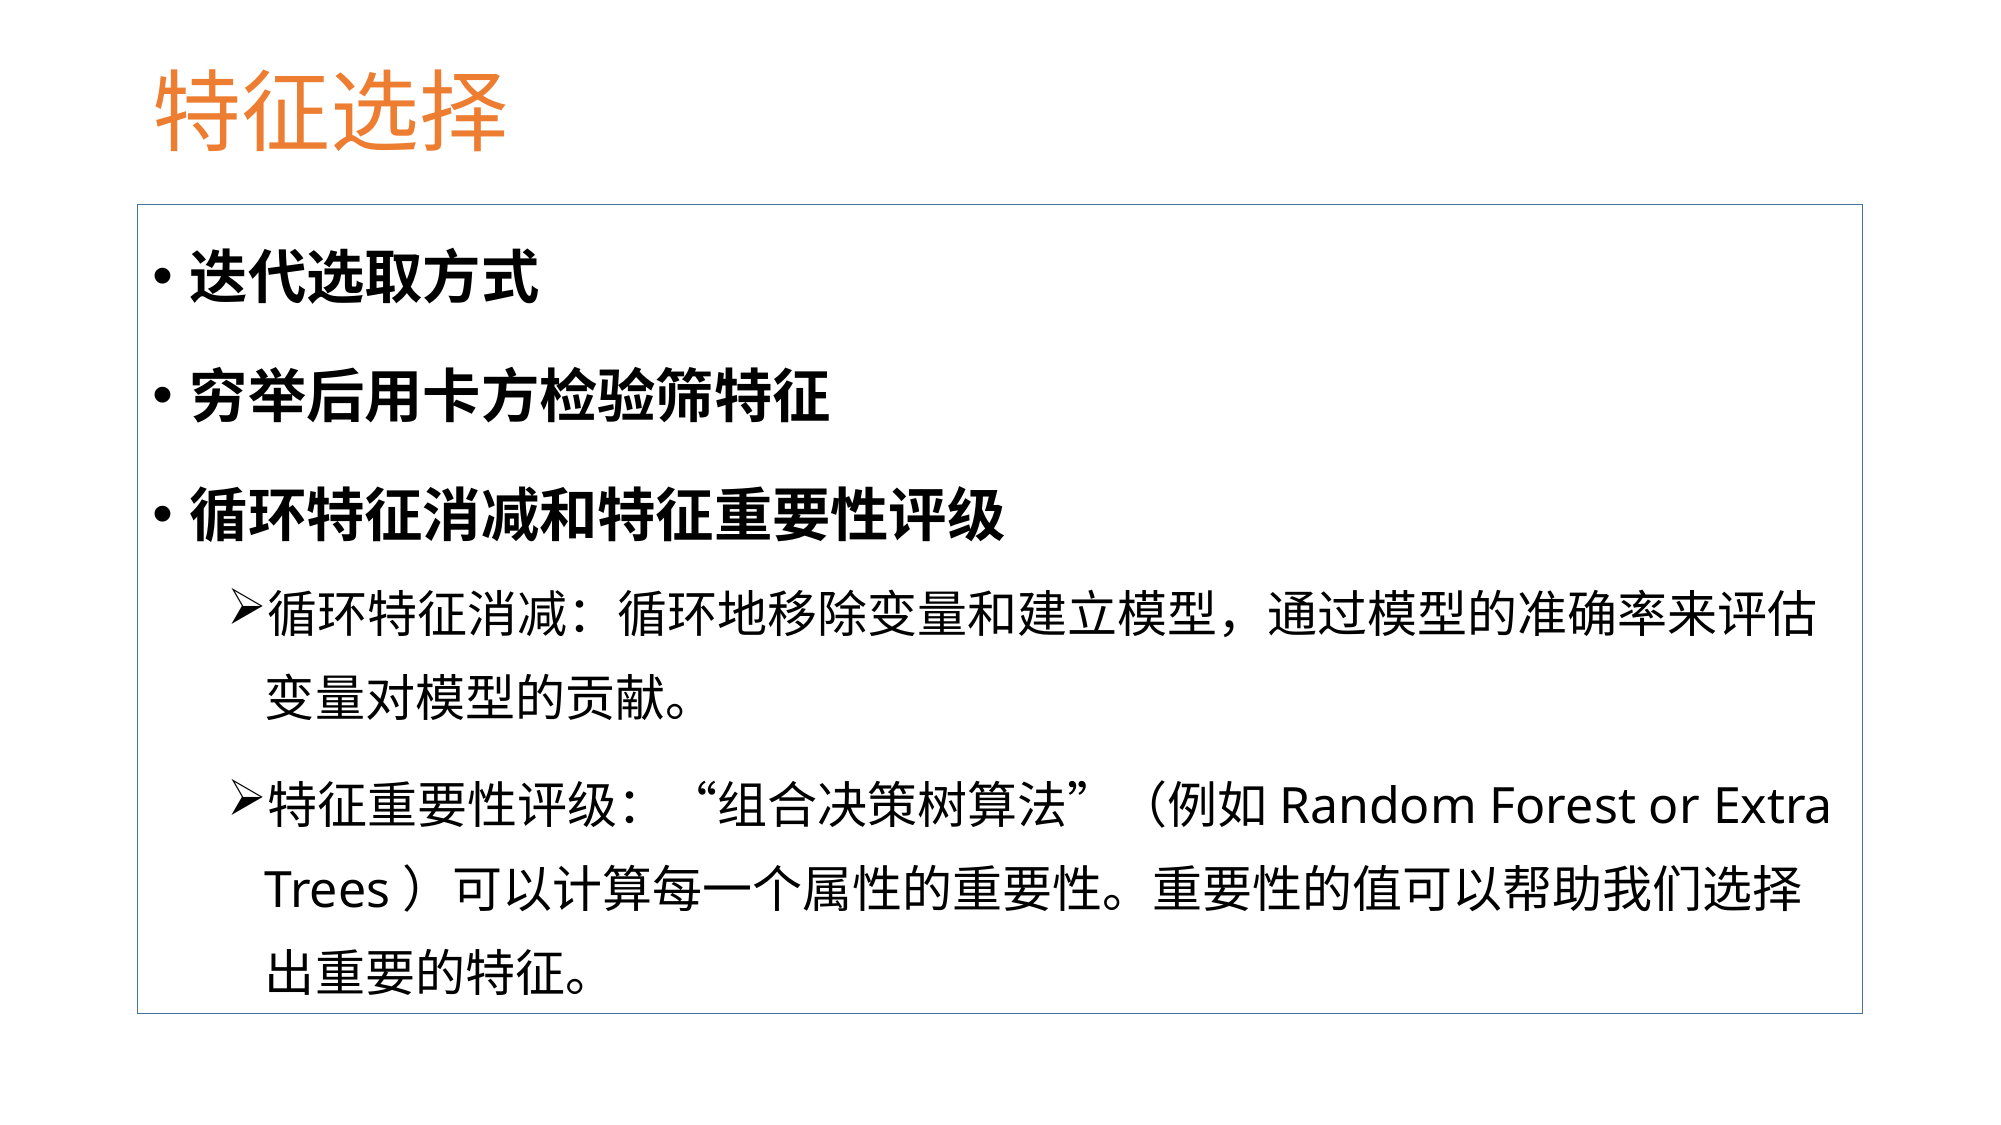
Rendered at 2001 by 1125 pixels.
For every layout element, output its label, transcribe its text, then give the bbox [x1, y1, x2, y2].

title 特征选择 [137, 59, 1863, 172]
list 迭代选取方式 穷举后用卡方检验筛特征 循环特征消减和特征重要性评级 循环特征消减：循环地移除变量和建立模型，通过模型的准确率来评估变量对模型的贡献。 特征重要性评级：“组合决策树算法”（例如Random Forest or Extra Trees）可以计算每一个属性的重要性。重要性的值可以帮助我们选择出重要的特征。 [137, 204, 1863, 1014]
